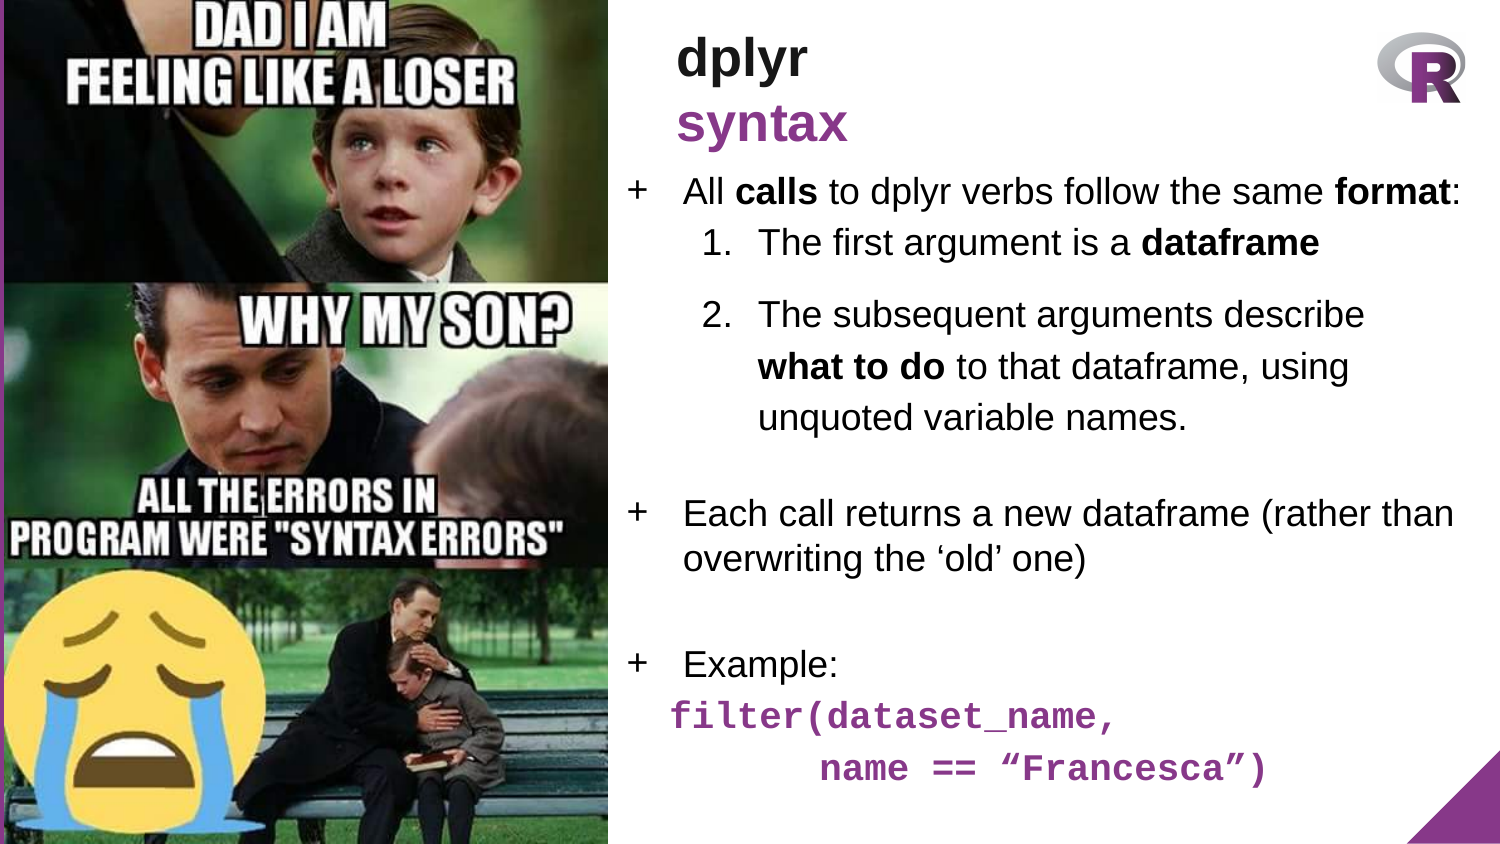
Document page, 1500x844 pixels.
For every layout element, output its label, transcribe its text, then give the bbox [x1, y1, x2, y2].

text_box [1377, 32, 1466, 103]
text_box All calls to dplyr verbs follow the same format: The first argument is a dataframe The subsequent arguments describe what to do to that dataframe, using unquoted variable names. Each call returns a new dataframe (rather than overwriting the ‘old’ one) Example: filter(dataset_name, name == “Francesca”) [612, 158, 1464, 844]
picture [4, 0, 609, 844]
title dplyr syntax [674, 19, 948, 155]
